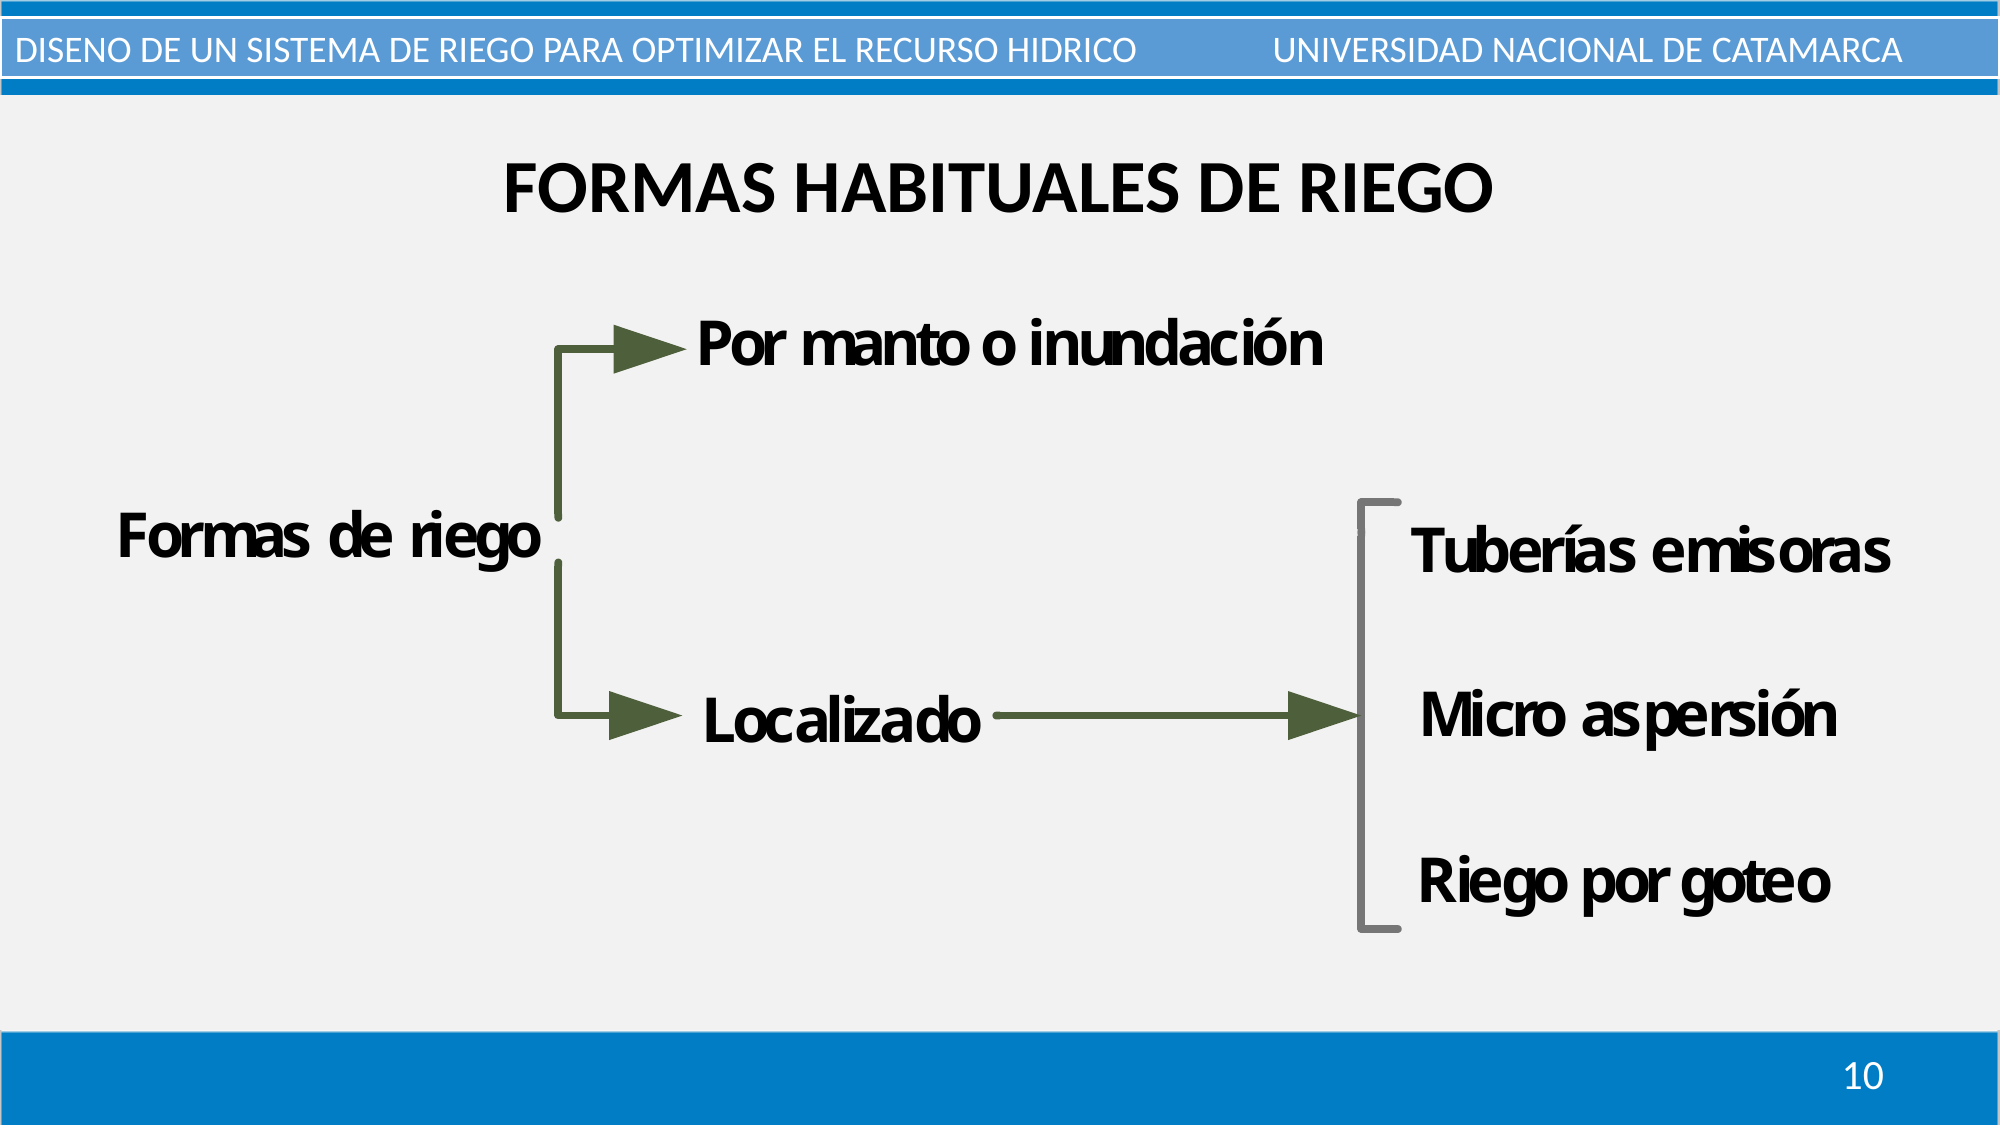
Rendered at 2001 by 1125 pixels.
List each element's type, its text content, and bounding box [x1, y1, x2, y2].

picture [0, 0, 2000, 95]
picture [0, 1030, 2000, 1125]
text_box FORMAS HABITUALES DE RIEGO [489, 130, 1511, 235]
picture [78, 287, 1922, 947]
